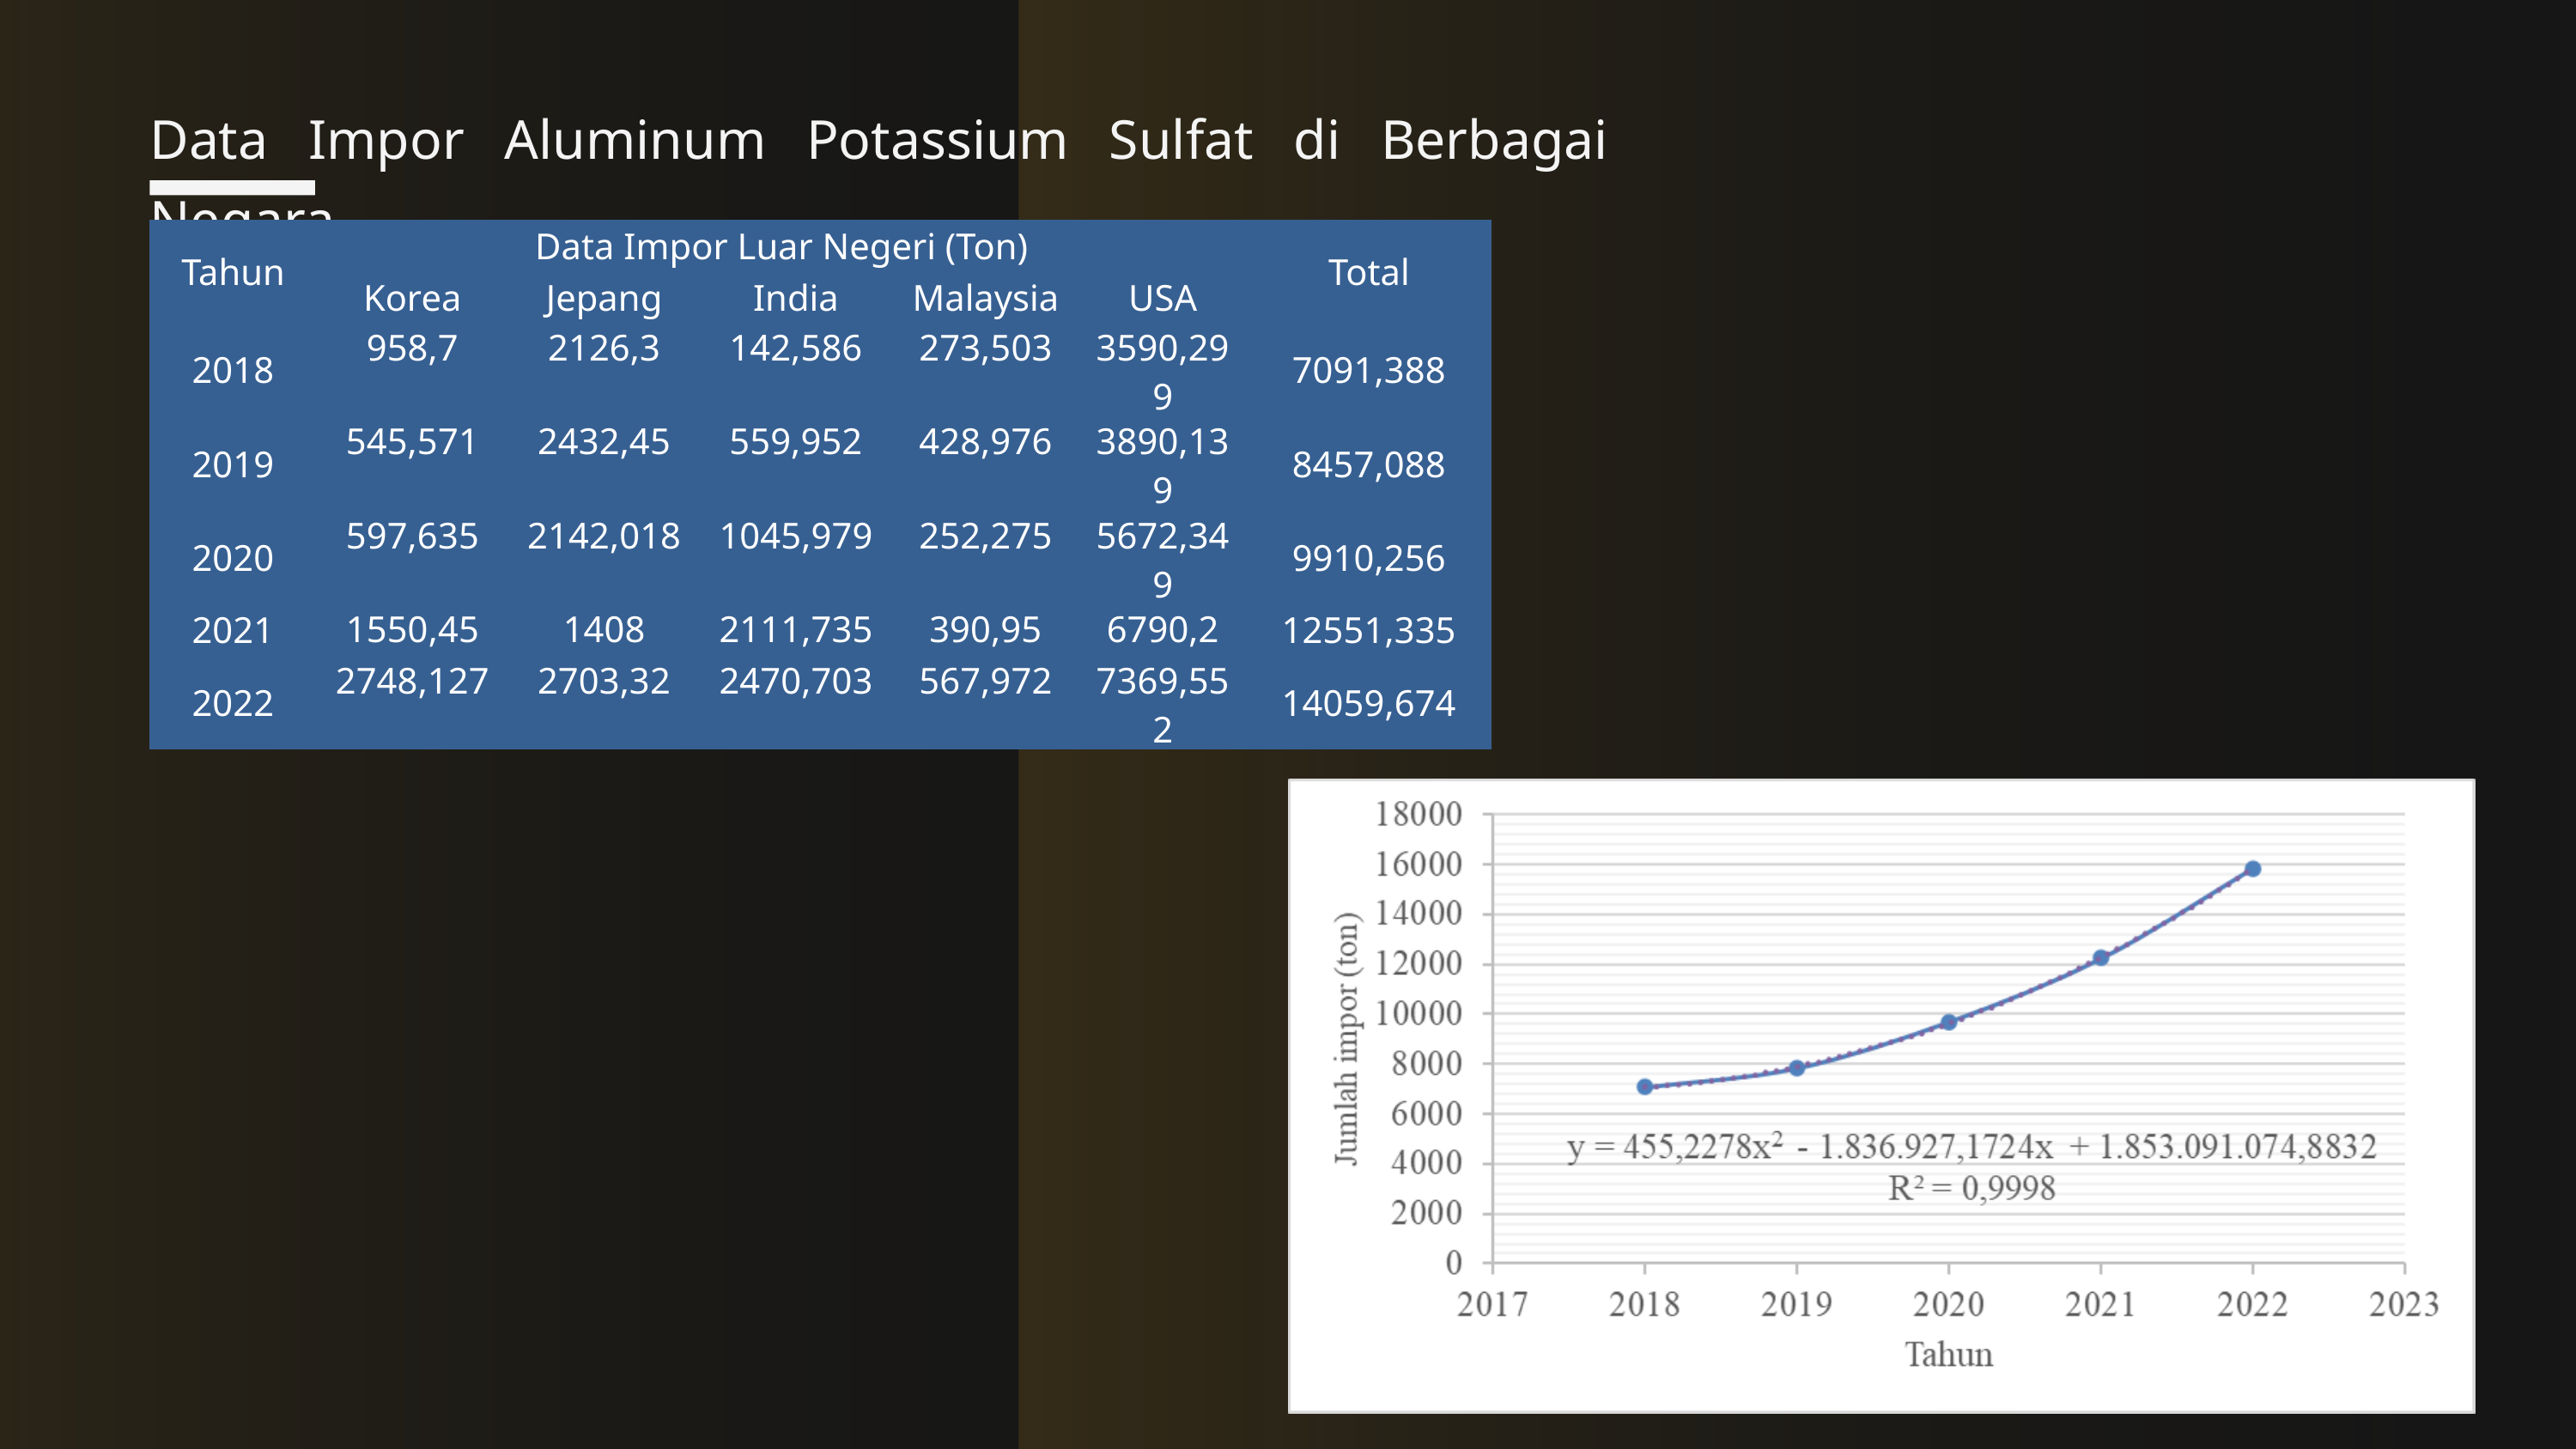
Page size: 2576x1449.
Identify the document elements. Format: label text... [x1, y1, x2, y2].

text_box Data Impor Aluminum Potassium Sulfat di Berbagai Negara [149, 89, 1610, 251]
table_cell 252,275 [892, 510, 1079, 604]
table_cell 2748,127 [317, 655, 508, 749]
table_cell 6790,2 [1079, 604, 1247, 655]
table_cell 7091,388 [1247, 323, 1492, 416]
table_cell 12551,335 [1247, 604, 1492, 655]
table_cell Korea [317, 271, 508, 323]
table_cell 2020 [149, 510, 317, 604]
table_cell 428,976 [892, 416, 1079, 510]
table_cell 7369,552 [1079, 655, 1247, 749]
table_cell 142,586 [700, 323, 892, 416]
table_cell 9910,256 [1247, 510, 1492, 604]
table_cell 2142,018 [508, 510, 700, 604]
table_cell 5672,349 [1079, 510, 1247, 604]
table_cell USA [1079, 271, 1247, 323]
picture [1287, 779, 2476, 1415]
table_cell 597,635 [317, 510, 508, 604]
table_cell 567,972 [892, 655, 1079, 749]
table_cell Jepang [508, 271, 700, 323]
table_header Total [1247, 220, 1492, 323]
text_box [1288, 0, 2576, 1449]
table_cell 1550,45 [317, 604, 508, 655]
table_cell Malaysia [892, 271, 1079, 323]
table_cell 2021 [149, 604, 317, 655]
table_cell 1408 [508, 604, 700, 655]
table_cell 2019 [149, 416, 317, 510]
table_header Tahun [149, 220, 317, 323]
table_cell 2470,703 [700, 655, 892, 749]
table_cell 545,571 [317, 416, 508, 510]
text_box [0, 0, 1288, 1449]
table_cell 2126,3 [508, 323, 700, 416]
table_header Data Impor Luar Negeri (Ton) [317, 220, 1247, 271]
table_cell 2432,45 [508, 416, 700, 510]
table_cell 390,95 [892, 604, 1079, 655]
table_cell 14059,674 [1247, 655, 1492, 749]
table_cell 3590,299 [1079, 323, 1247, 416]
table_cell 2703,32 [508, 655, 700, 749]
table_cell 2018 [149, 323, 317, 416]
table_cell 8457,088 [1247, 416, 1492, 510]
table_cell India [700, 271, 892, 323]
table_cell 559,952 [700, 416, 892, 510]
table_cell 2022 [149, 655, 317, 749]
table_cell 273,503 [892, 323, 1079, 416]
table_cell 958,7 [317, 323, 508, 416]
table_cell 1045,979 [700, 510, 892, 604]
table_cell 2111,735 [700, 604, 892, 655]
table_cell 3890,139 [1079, 416, 1247, 510]
